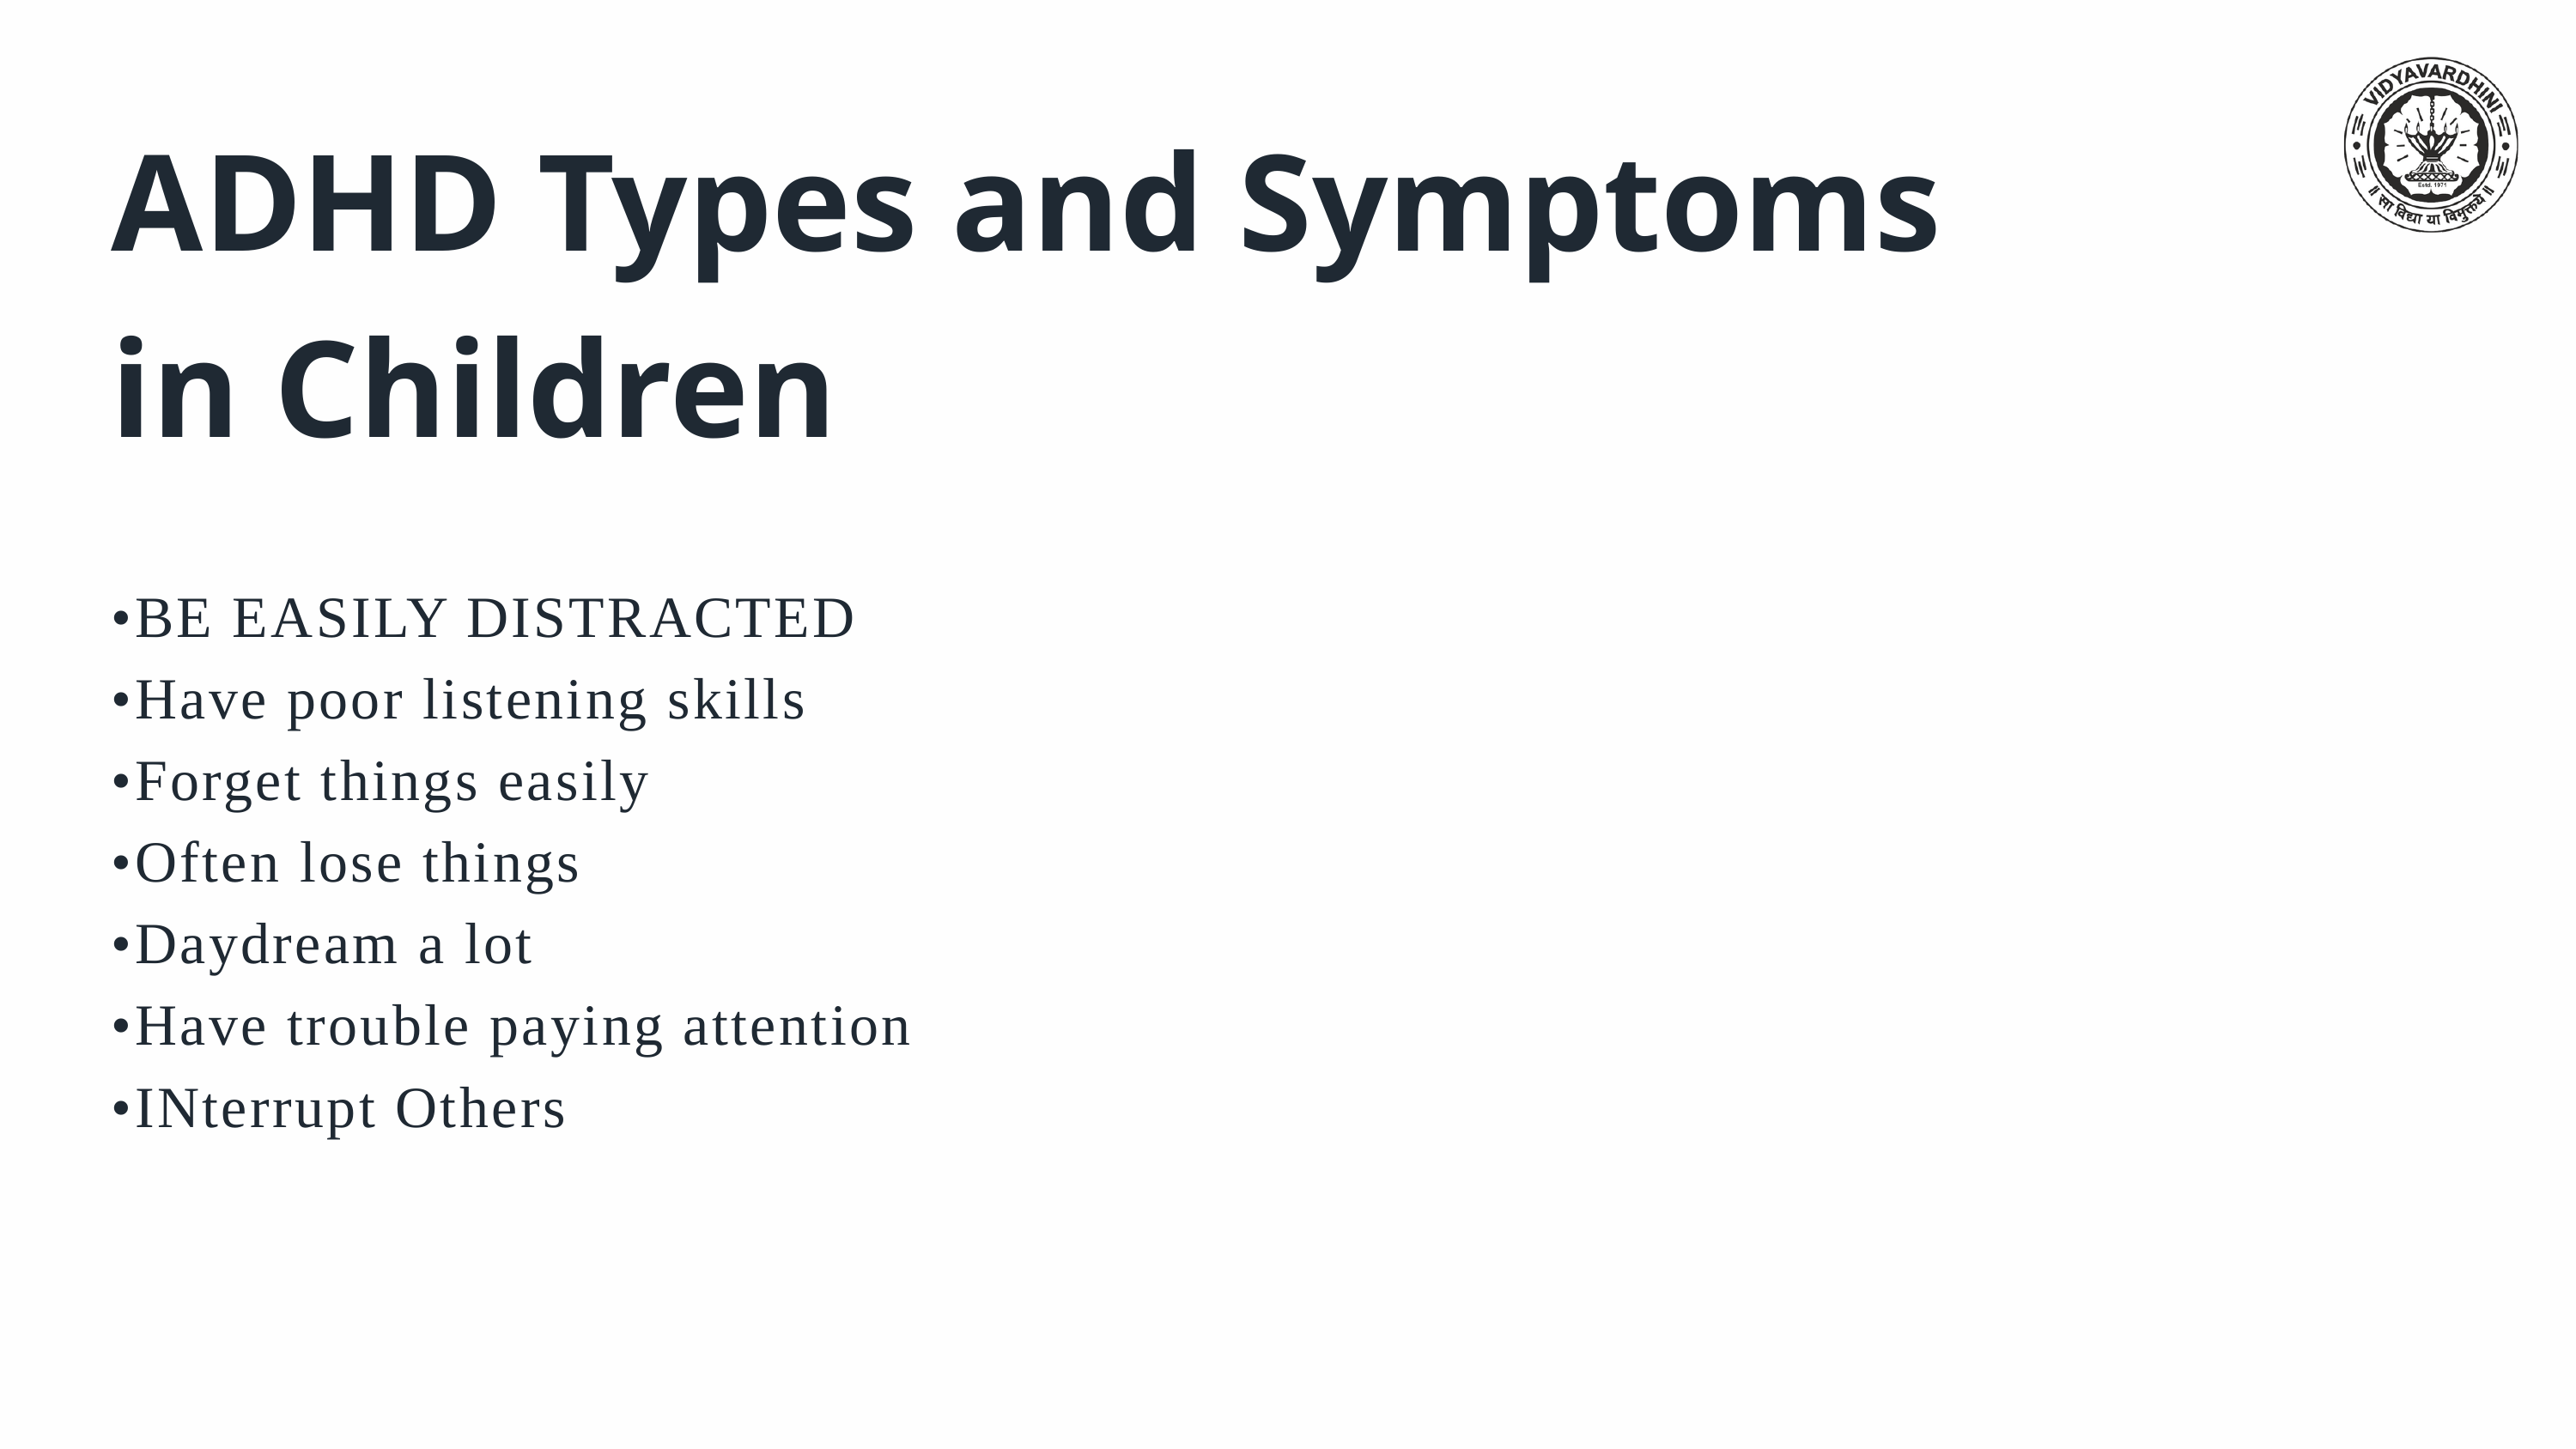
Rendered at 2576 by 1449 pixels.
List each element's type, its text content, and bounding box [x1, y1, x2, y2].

text_box •BE EASILY DISTRACTED •Have poor listening skills •Forget things easily •Often lose things •Daydream a lot •Have trouble paying attention •INterrupt Others [112, 567, 1867, 1139]
text_box ADHD Types and Symptoms in Children [112, 90, 2007, 464]
text_box [2343, 57, 2518, 233]
